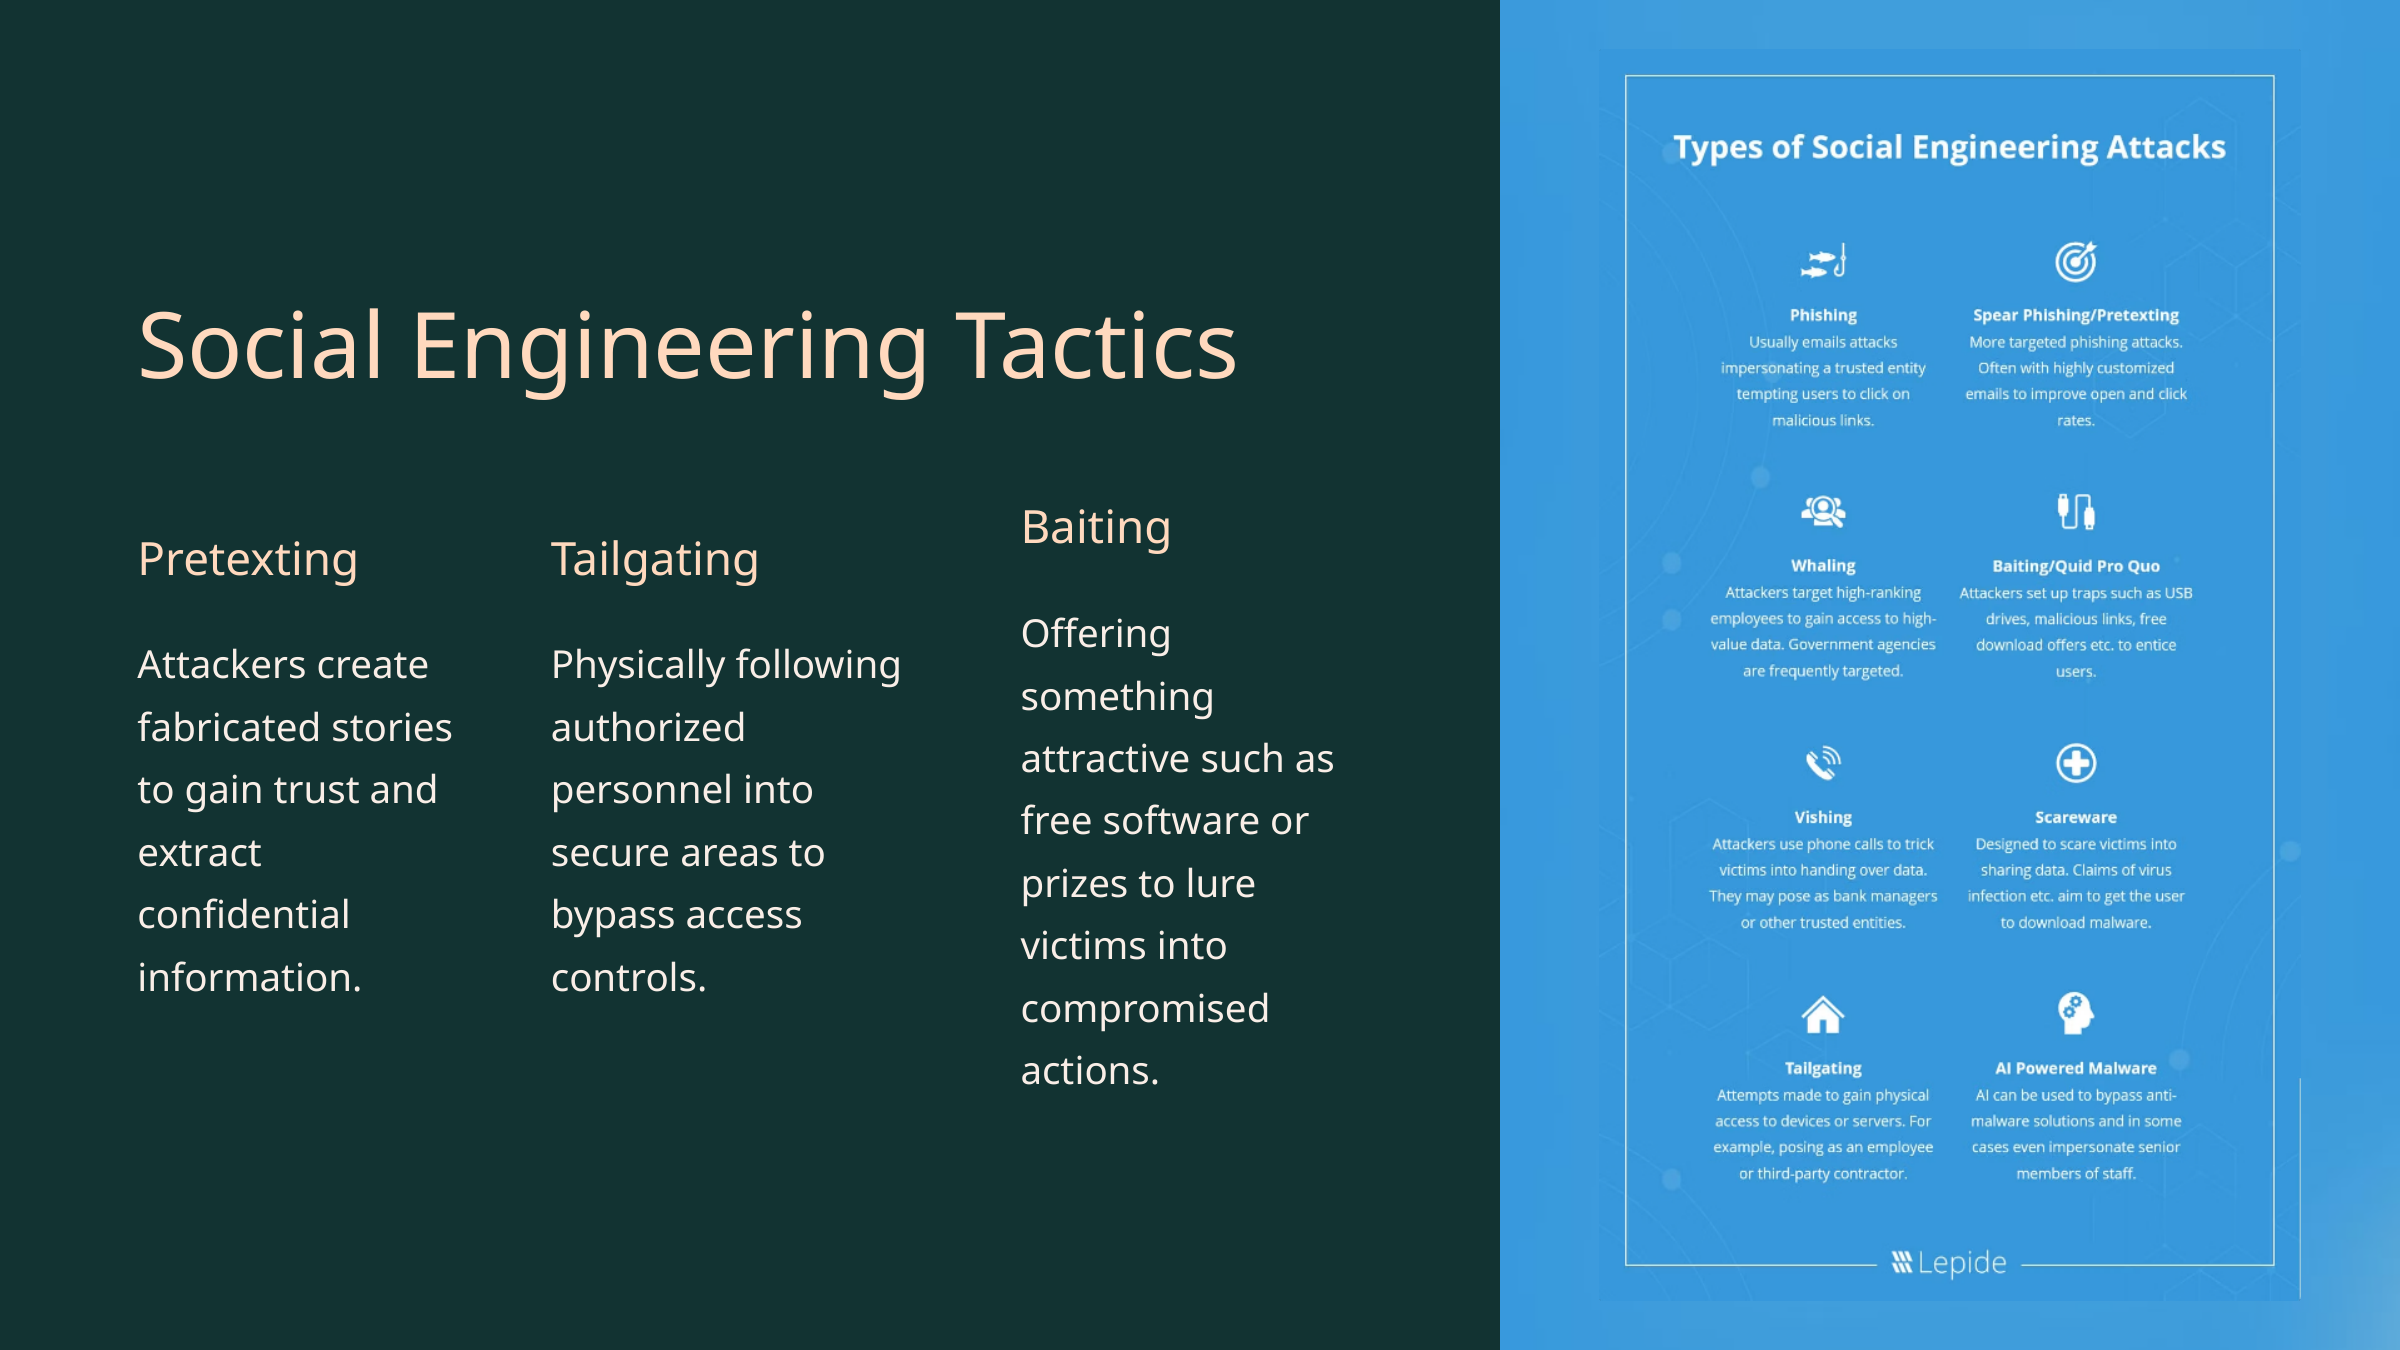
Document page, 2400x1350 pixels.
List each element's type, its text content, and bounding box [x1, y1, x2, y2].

text_box Attackers create fabricated stories to gain trust and extract confidential information. [137, 624, 454, 1002]
text_box Offering something attractive such as free software or prizes to lure victims into compromised actions. [1020, 592, 1366, 1033]
text_box Tailgating [550, 527, 924, 585]
text_box Pretexting [137, 527, 454, 585]
text_box Baiting [1020, 495, 1366, 554]
text_box Social Engineering Tactics [137, 282, 1211, 398]
text_box Physically following authorized personnel into secure areas to bypass access controls. [550, 624, 924, 1002]
picture [1499, 0, 2400, 1350]
